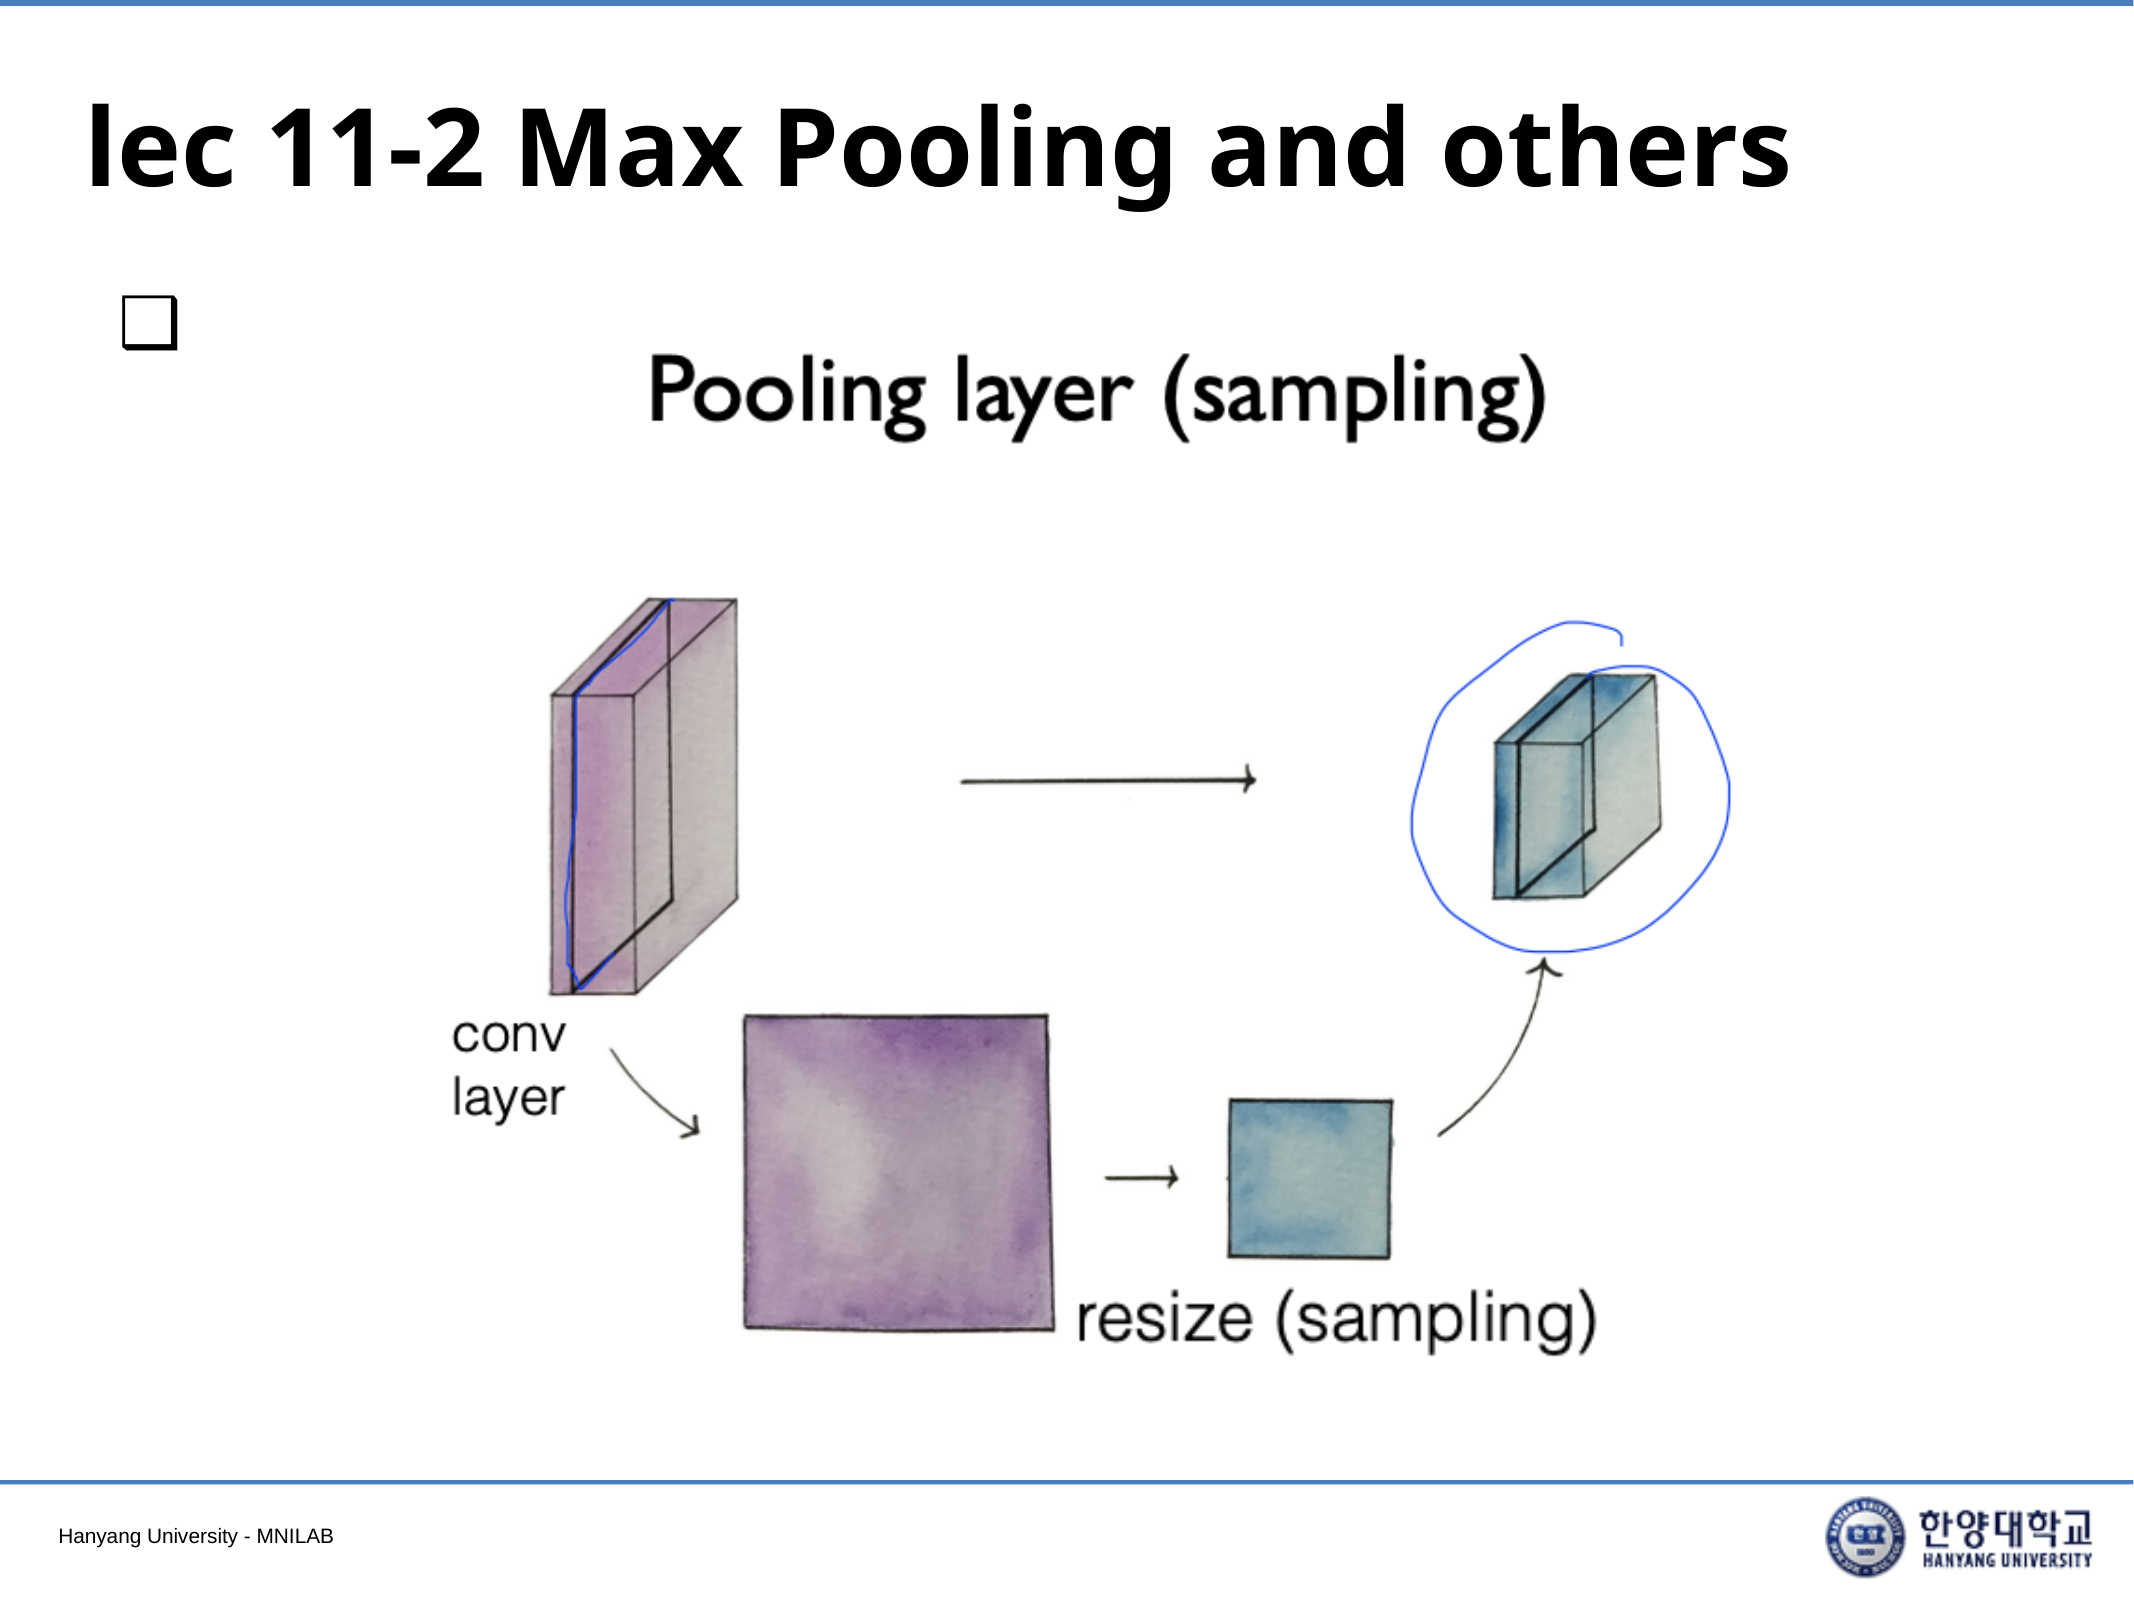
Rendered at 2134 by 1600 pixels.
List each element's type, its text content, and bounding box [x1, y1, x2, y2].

picture [1797, 1495, 2128, 1581]
title lec 11-2 Max Pooling and others [75, 41, 2058, 245]
picture [352, 297, 1782, 1436]
list [109, 255, 2113, 1501]
